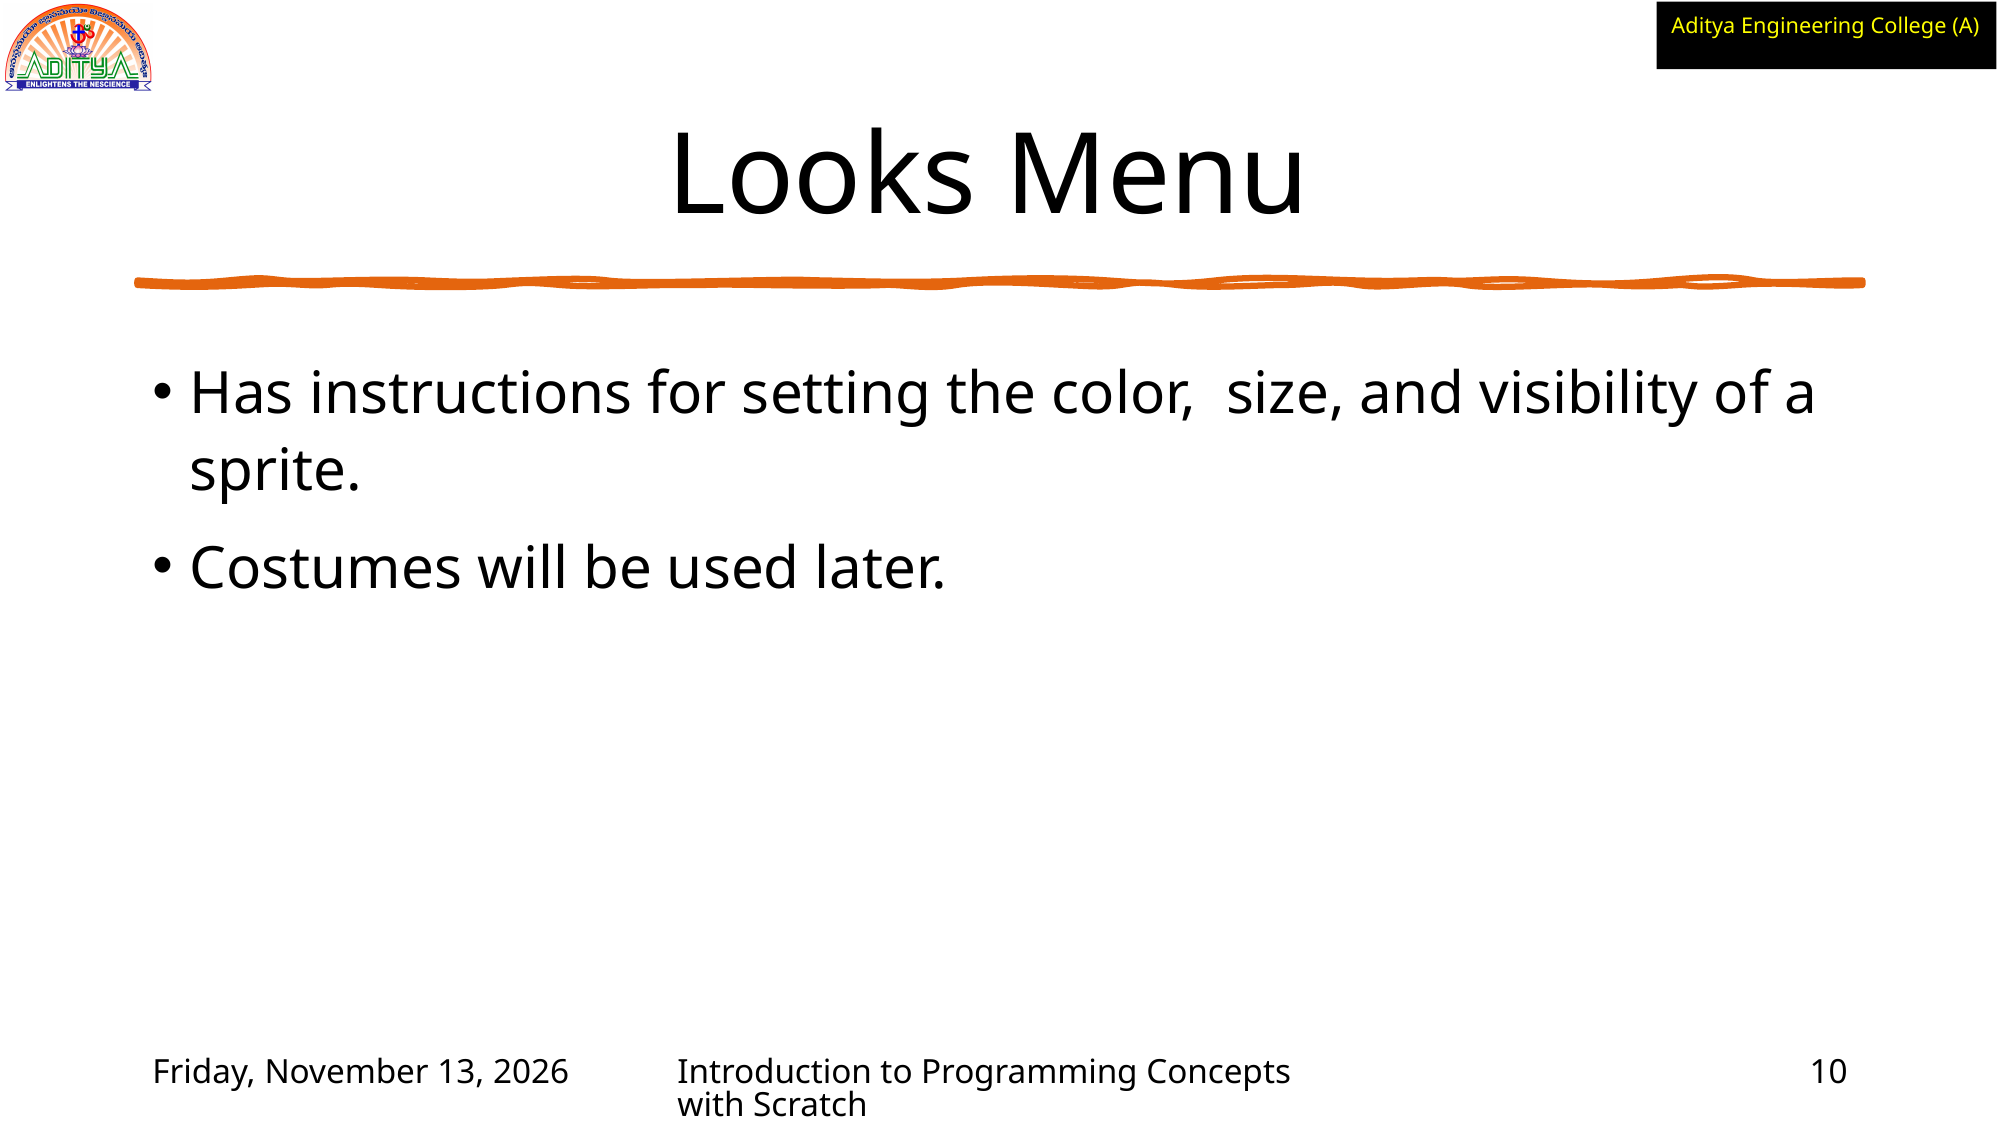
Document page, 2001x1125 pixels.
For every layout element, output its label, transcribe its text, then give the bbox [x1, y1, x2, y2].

slide_number 10 [1412, 1042, 1863, 1103]
list Has instructions for setting the color, size, and visibility of a sprite. Costumes will be used later. [137, 340, 1863, 1014]
title Looks Menu [126, 59, 1851, 278]
picture [3, 3, 153, 92]
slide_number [137, 1042, 588, 1103]
footer Introduction to Programming Concepts with Scratch [662, 1042, 1338, 1103]
